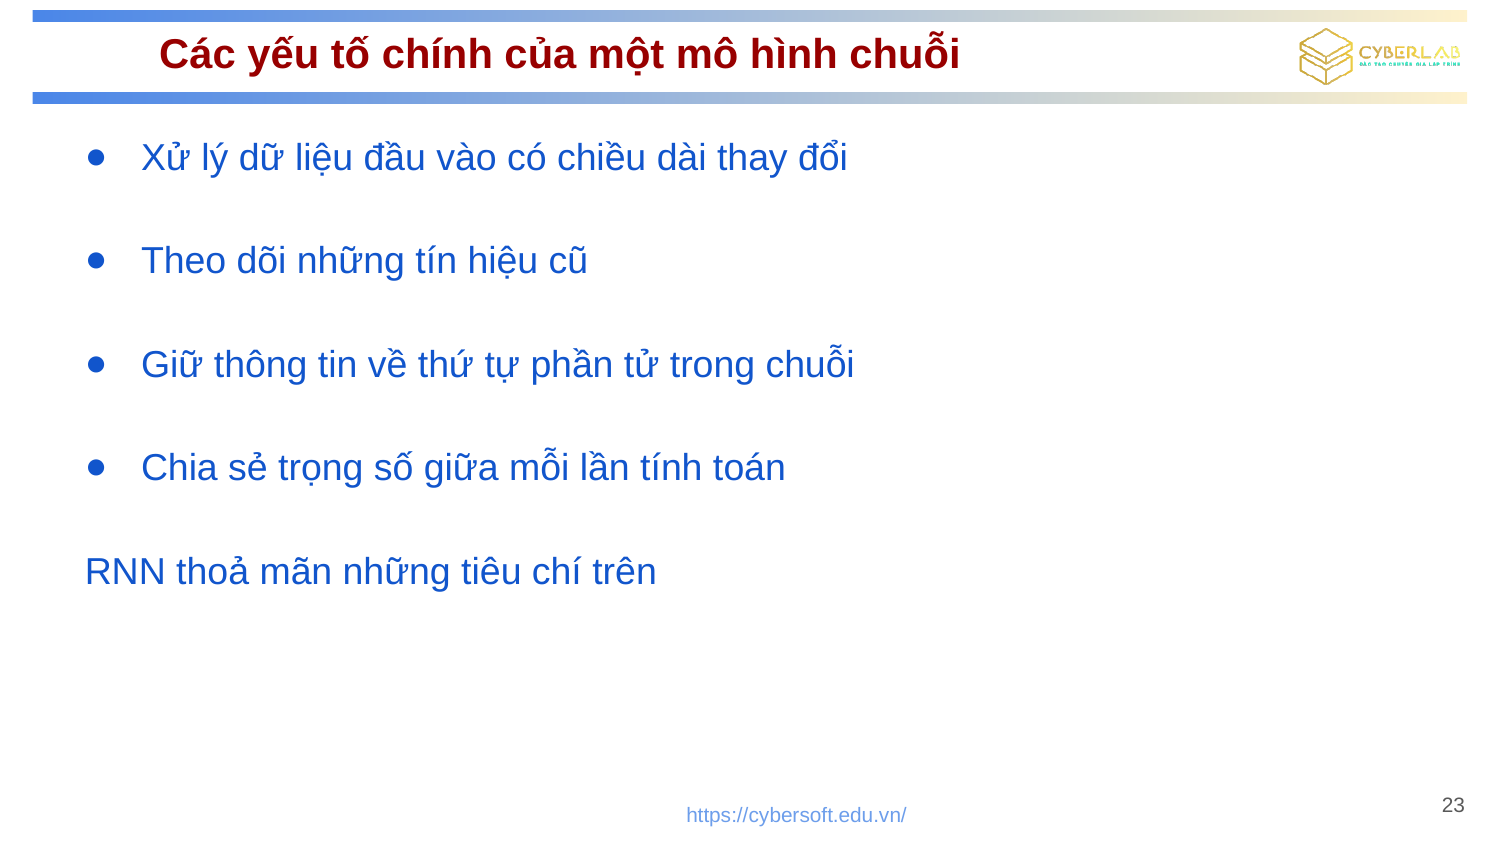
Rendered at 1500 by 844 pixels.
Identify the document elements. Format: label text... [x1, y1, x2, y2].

picture [1449, 28, 1468, 85]
title Các yếu tố chính của một mô hình chuỗi [144, 12, 1449, 93]
list Xử lý dữ liệu đầu vào có chiều dài thay đổi Theo dõi những tín hiệu cũ Giữ thông tin về thứ tự phần tử trong chuỗi Chia sẻ trọng số giữa mỗi lần tính toán RNN thoả mãn những tiêu chí trên [51, 111, 1449, 762]
slide_number 23 [1389, 782, 1480, 830]
